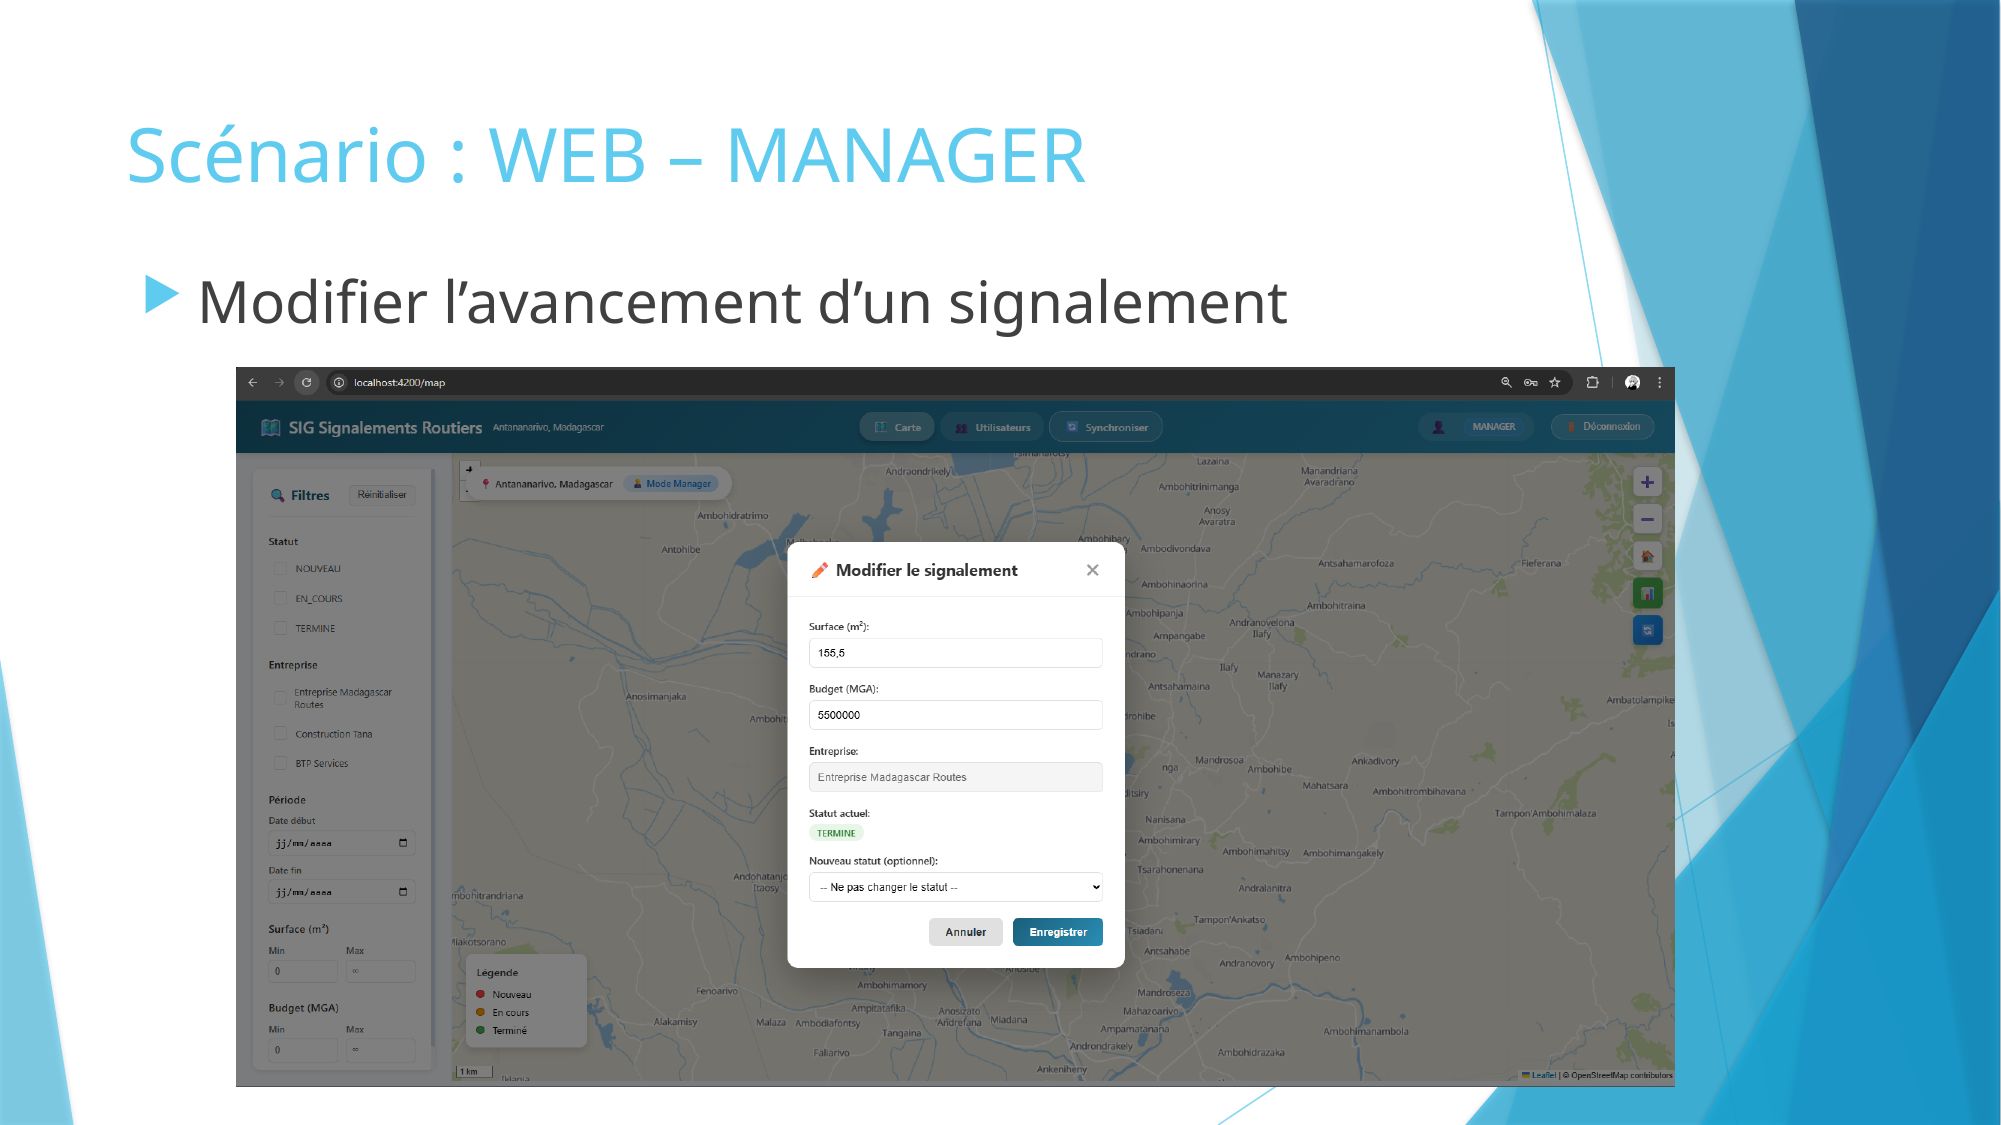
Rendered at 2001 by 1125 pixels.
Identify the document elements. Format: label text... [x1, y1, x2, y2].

title Scénario : WEB – MANAGER [111, 99, 1522, 317]
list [236, 367, 1676, 1087]
text_box Modifier l’avancement d’un signalement [126, 257, 1376, 809]
